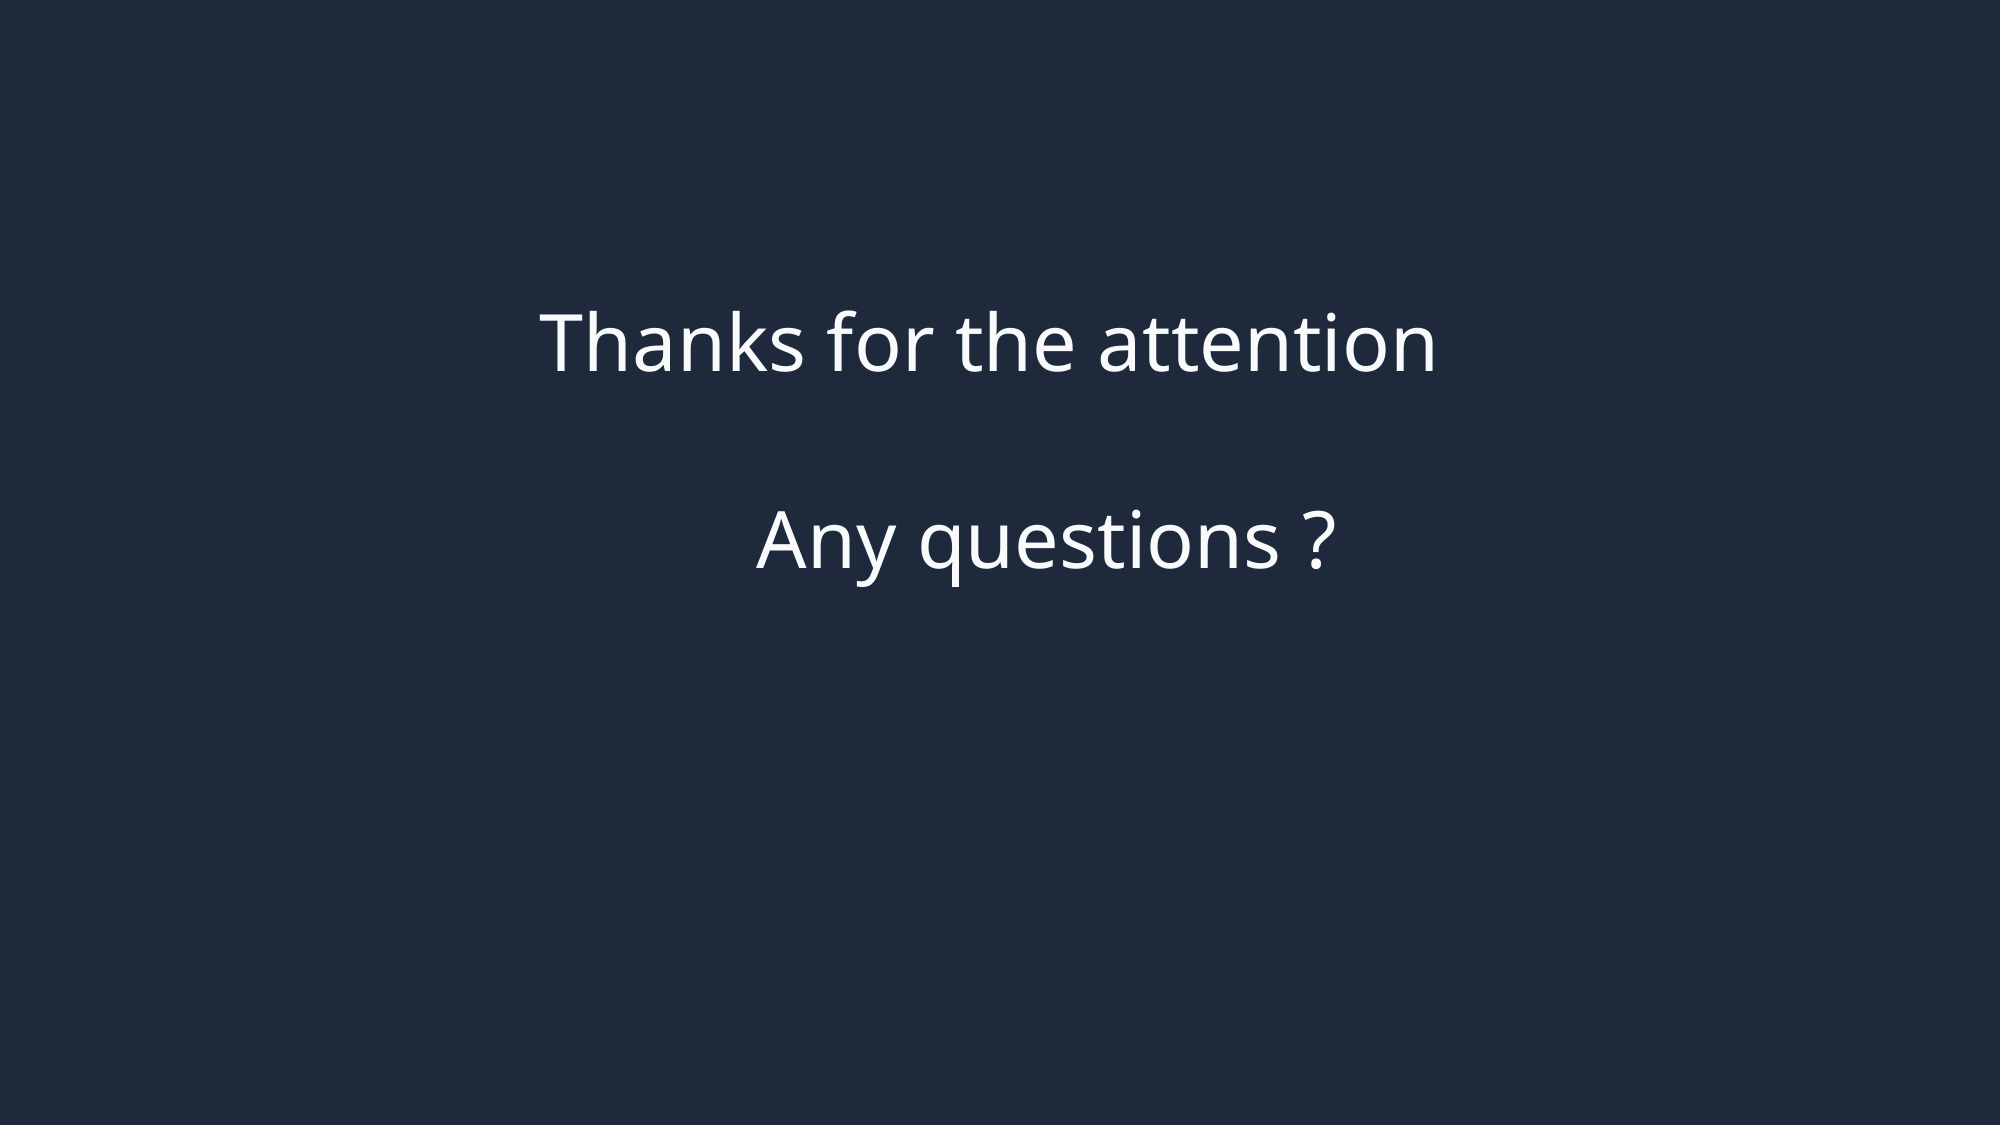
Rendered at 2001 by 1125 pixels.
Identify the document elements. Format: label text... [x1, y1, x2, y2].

text_box Thanks for the attention Any questions ? [531, 292, 1469, 585]
